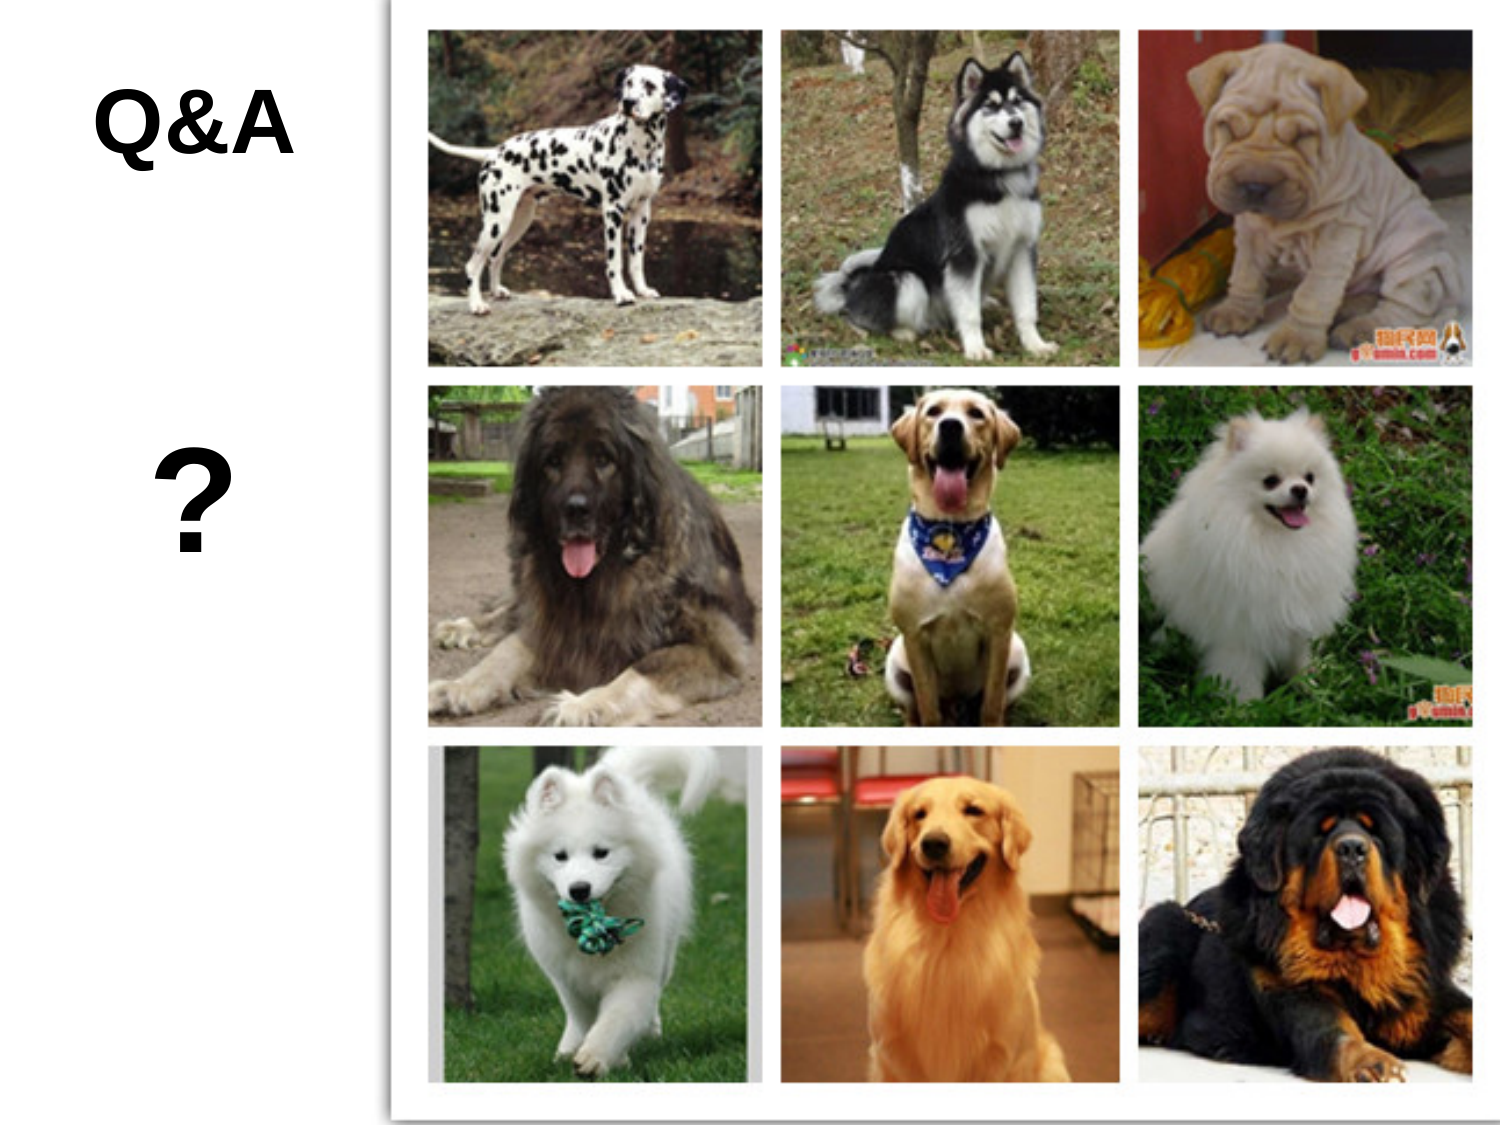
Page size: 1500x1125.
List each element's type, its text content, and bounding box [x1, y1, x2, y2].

picture [336, 0, 1500, 1125]
text_box Q&A ? [41, 54, 331, 591]
